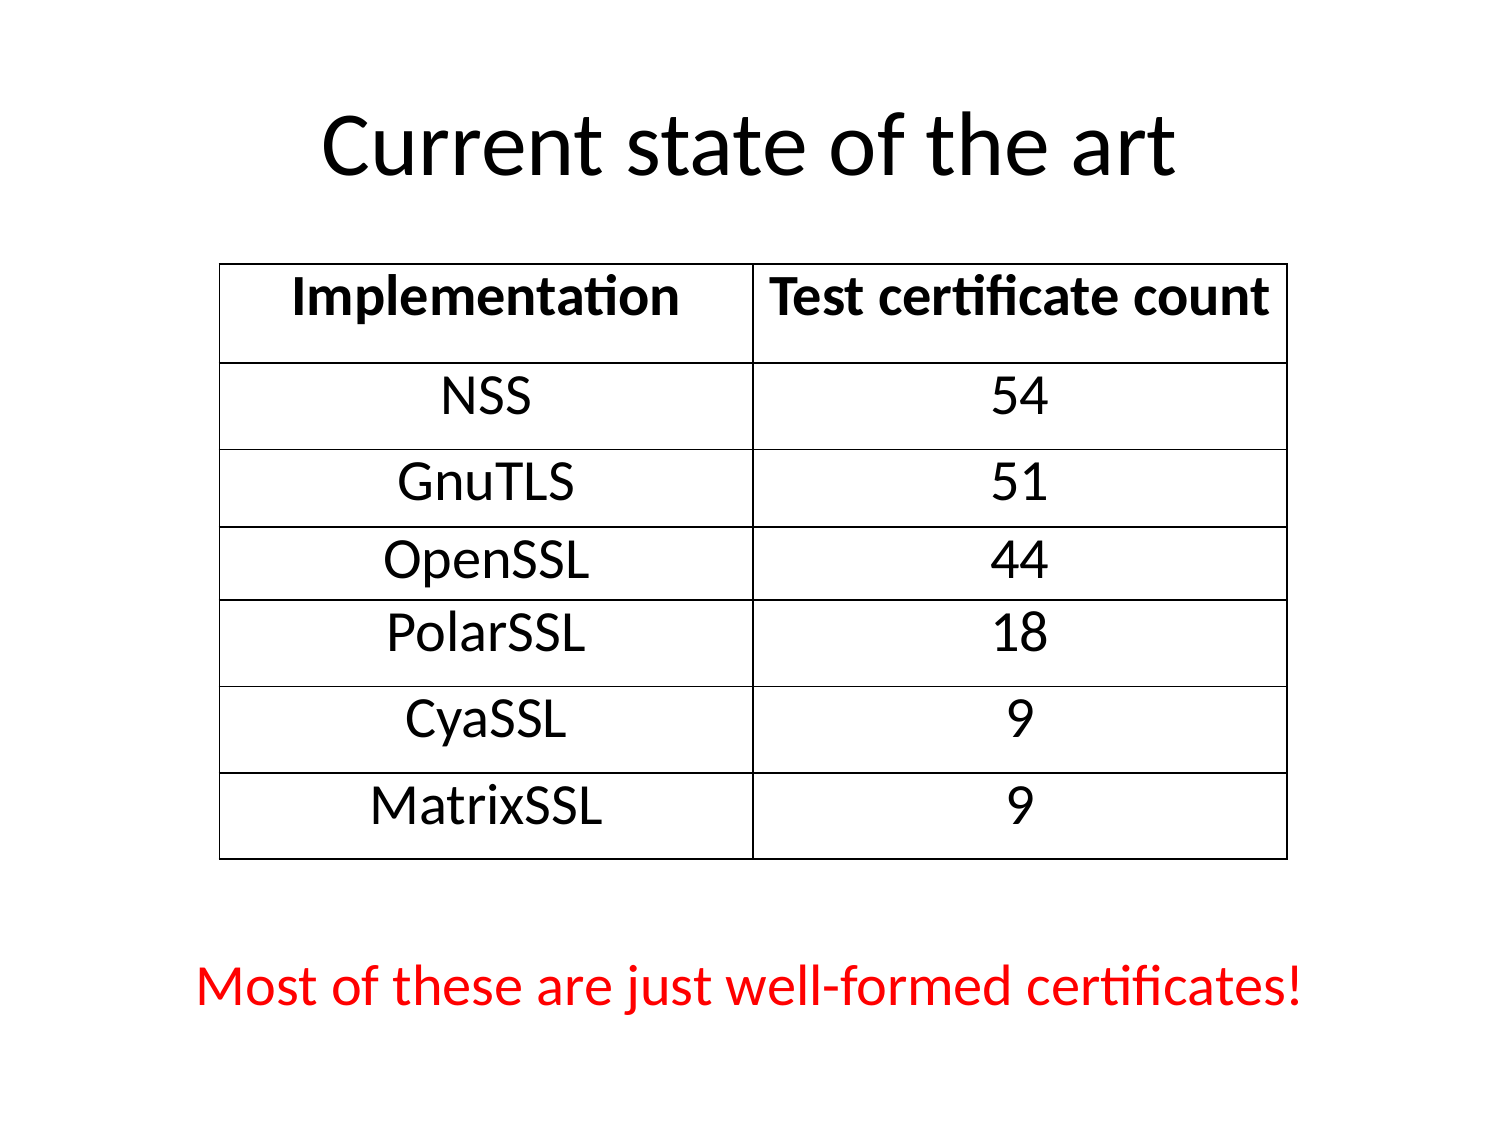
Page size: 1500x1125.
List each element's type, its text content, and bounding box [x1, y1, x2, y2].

table_header Test certificate count [754, 265, 1286, 362]
table_cell PolarSSL [220, 601, 752, 686]
table_cell OpenSSL [220, 528, 752, 599]
table_cell 9 [754, 687, 1286, 772]
table_cell NSS [220, 364, 752, 449]
table_cell 9 [754, 774, 1286, 858]
table_cell 44 [754, 528, 1286, 599]
table_cell 54 [754, 364, 1286, 449]
text_box Most of these are just well-formed certificates! [170, 939, 1330, 1025]
table_cell CyaSSL [220, 687, 752, 772]
table_header Implementation [220, 265, 752, 362]
table_cell 18 [754, 601, 1286, 686]
table_cell MatrixSSL [220, 774, 752, 858]
table_cell 51 [754, 450, 1286, 526]
table_cell GnuTLS [220, 450, 752, 526]
title Current state of the art [75, 45, 1425, 233]
